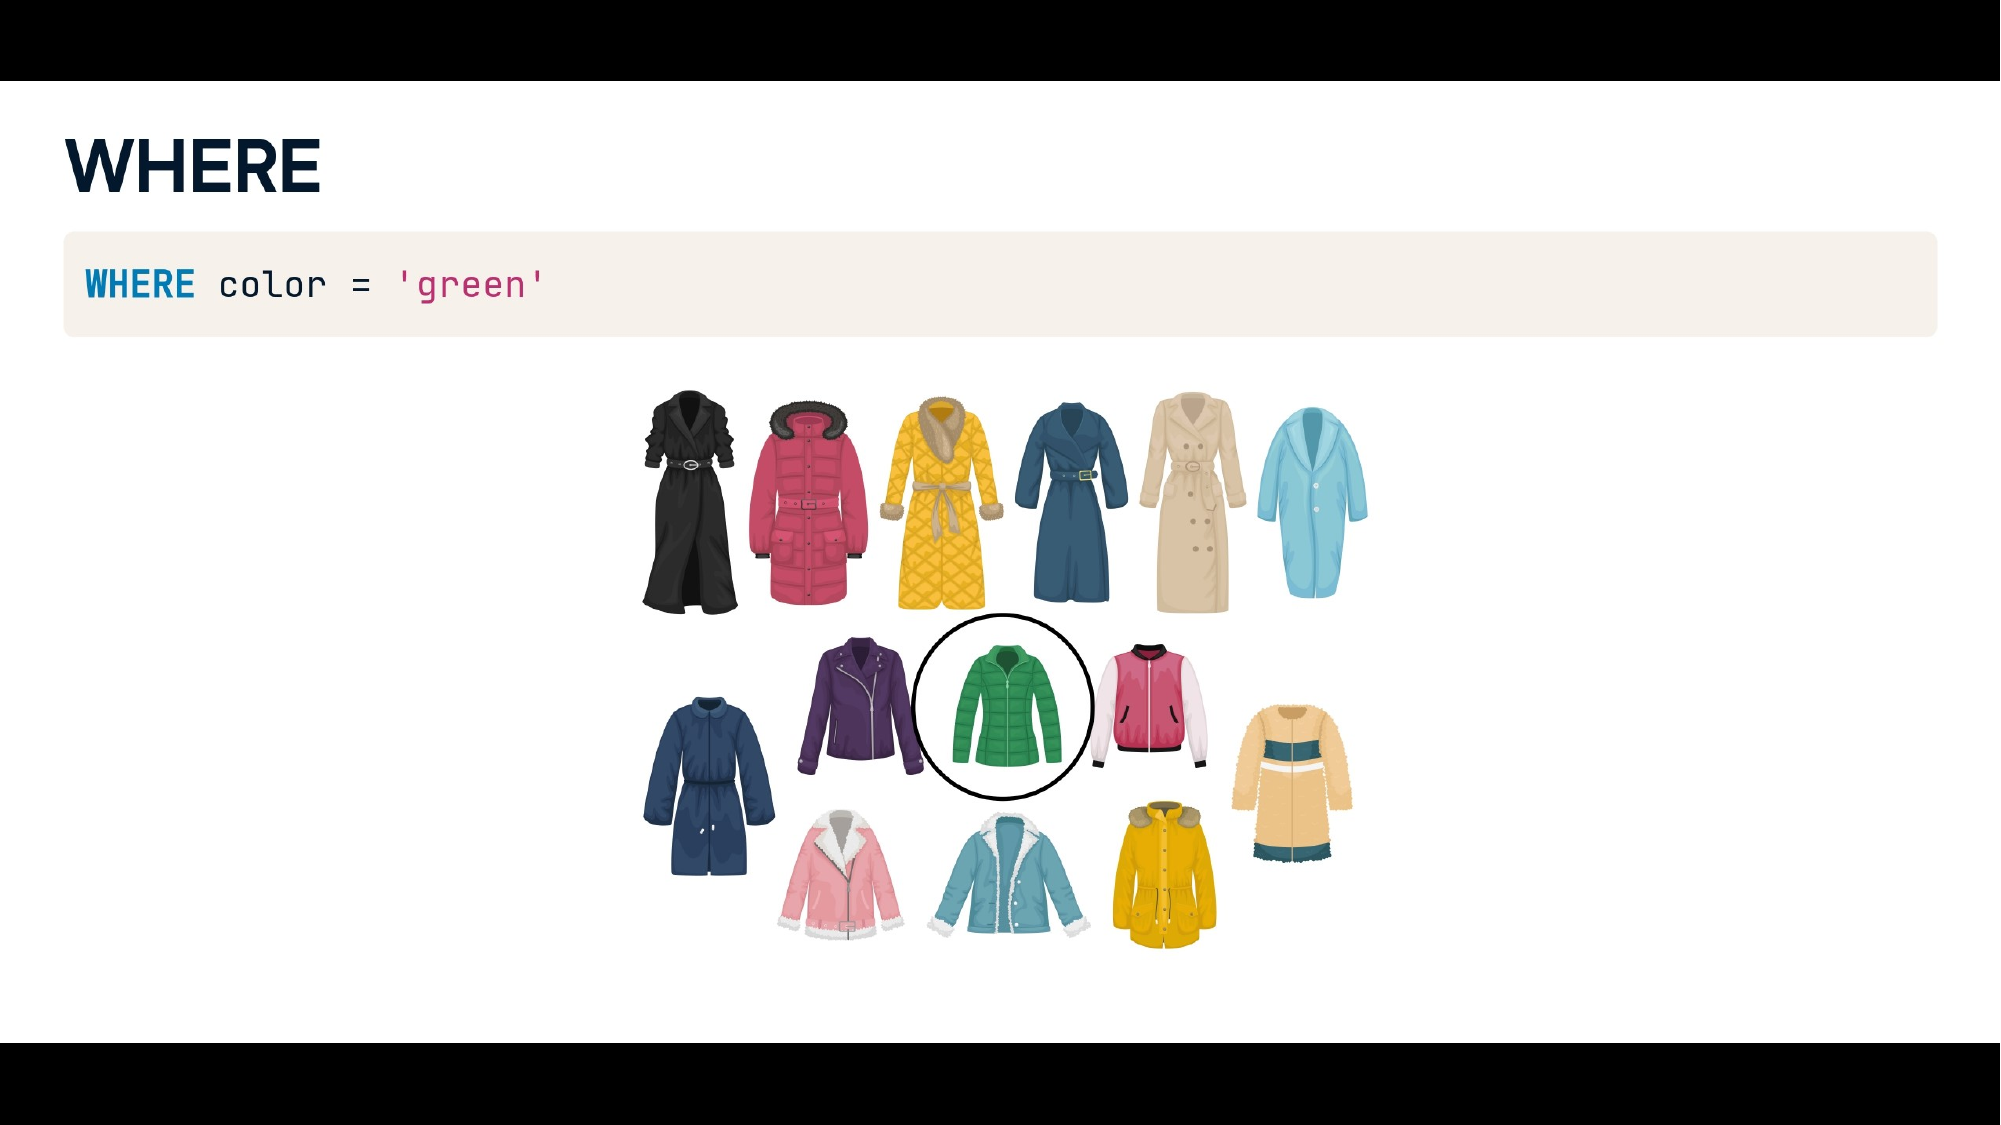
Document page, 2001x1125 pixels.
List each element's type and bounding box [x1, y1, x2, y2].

picture [0, 81, 2000, 1043]
